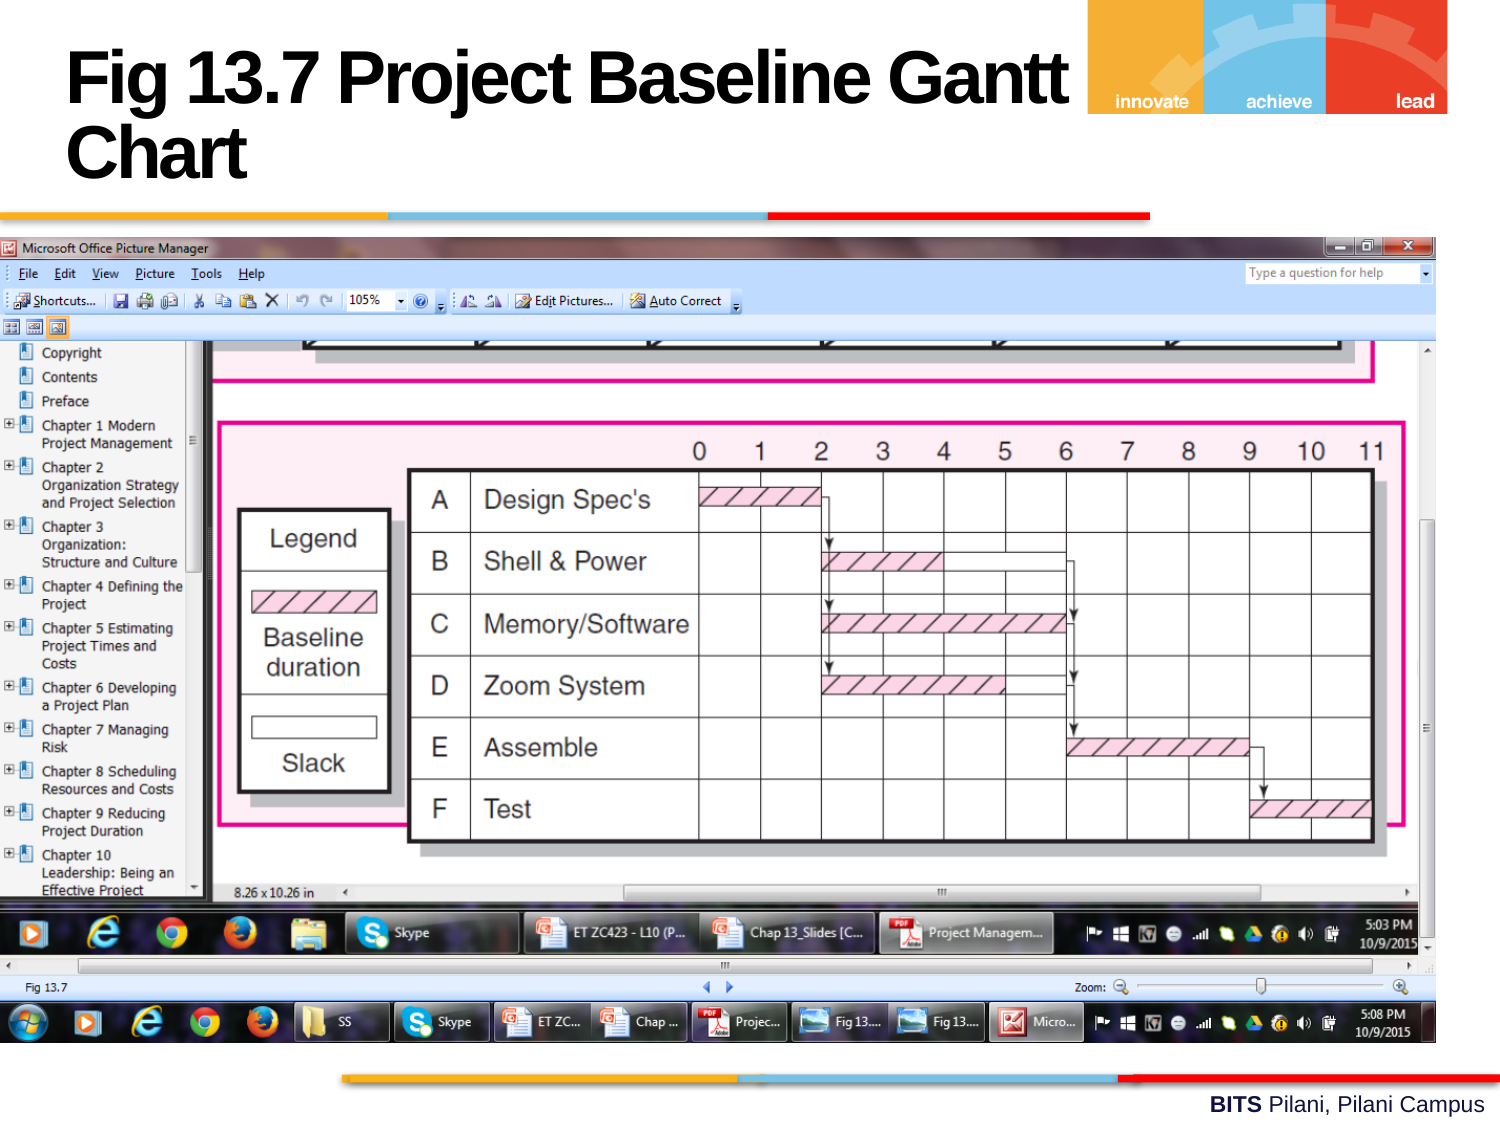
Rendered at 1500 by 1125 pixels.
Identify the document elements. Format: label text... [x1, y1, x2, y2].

picture [1087, 0, 1448, 114]
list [0, 237, 1436, 1043]
list Fig 13.7 Project Baseline Gantt Chart [50, 24, 1088, 213]
